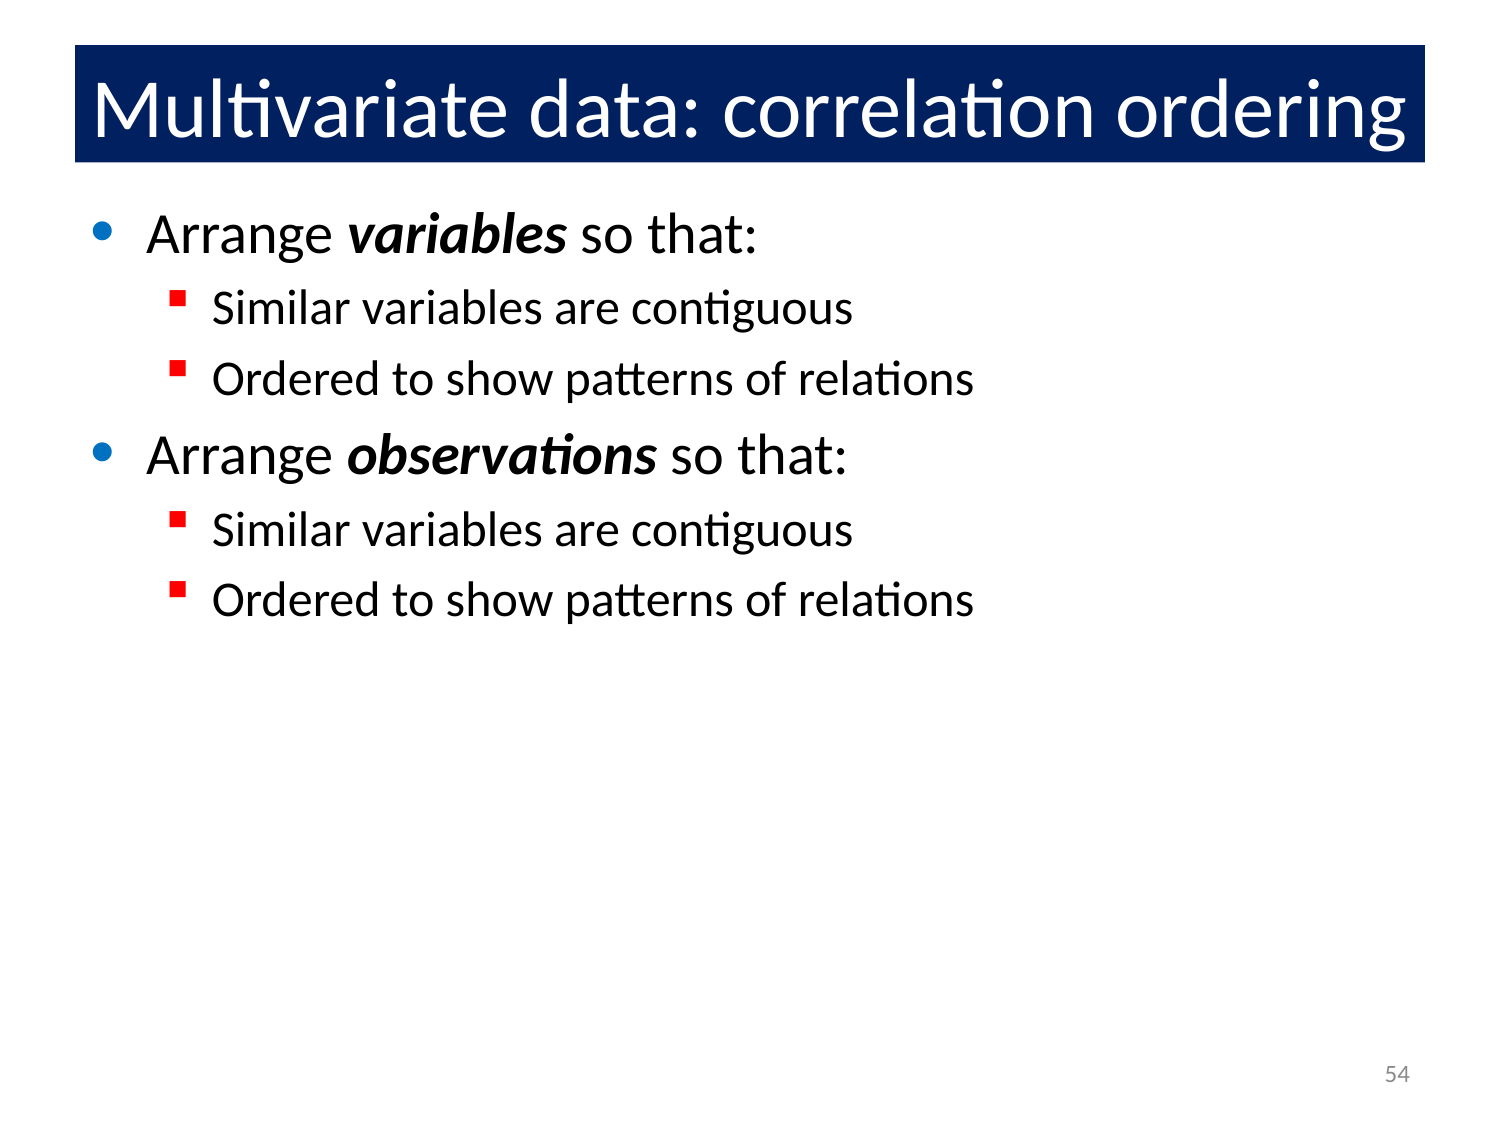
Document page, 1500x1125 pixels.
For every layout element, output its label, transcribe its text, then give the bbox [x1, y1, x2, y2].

list Arrange variables so that: Similar variables are contiguous Ordered to show patterns of relations Arrange observations so that: Similar variables are contiguous Ordered to show patterns of relations [75, 187, 1425, 1025]
slide_number 54 [1074, 1042, 1425, 1103]
title Multivariate data: correlation ordering [75, 45, 1425, 163]
